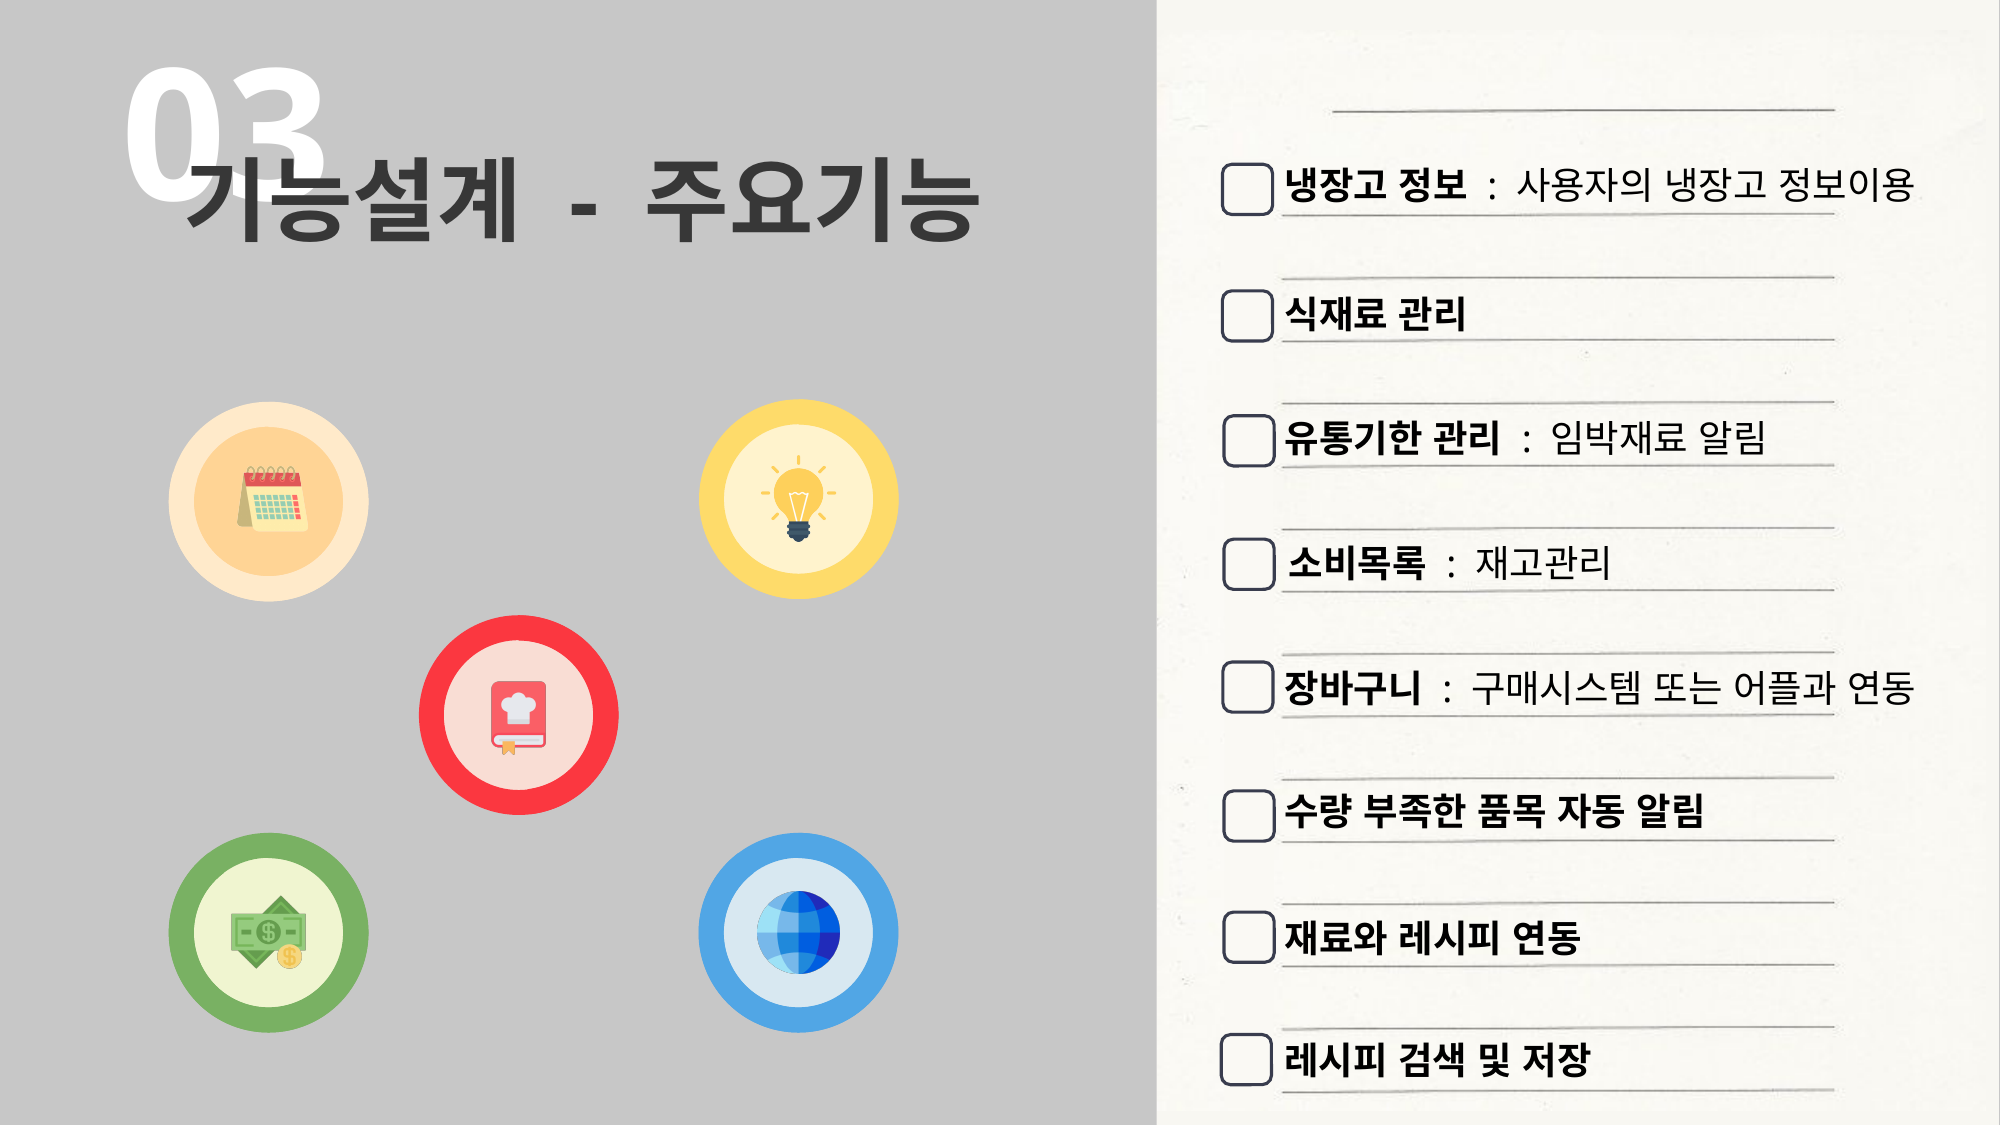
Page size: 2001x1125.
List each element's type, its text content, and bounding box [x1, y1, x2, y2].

text_box [1156, 0, 2000, 1125]
picture [755, 455, 842, 542]
list 03 [106, 34, 592, 254]
picture [229, 893, 308, 971]
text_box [698, 399, 899, 599]
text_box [698, 832, 899, 1033]
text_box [168, 832, 369, 1033]
picture [479, 679, 558, 757]
picture [237, 463, 308, 534]
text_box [1157, 30, 1986, 1111]
title 기능설계 - 주요기능 [168, 94, 1046, 315]
picture [757, 891, 840, 974]
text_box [168, 401, 369, 602]
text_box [418, 615, 619, 815]
